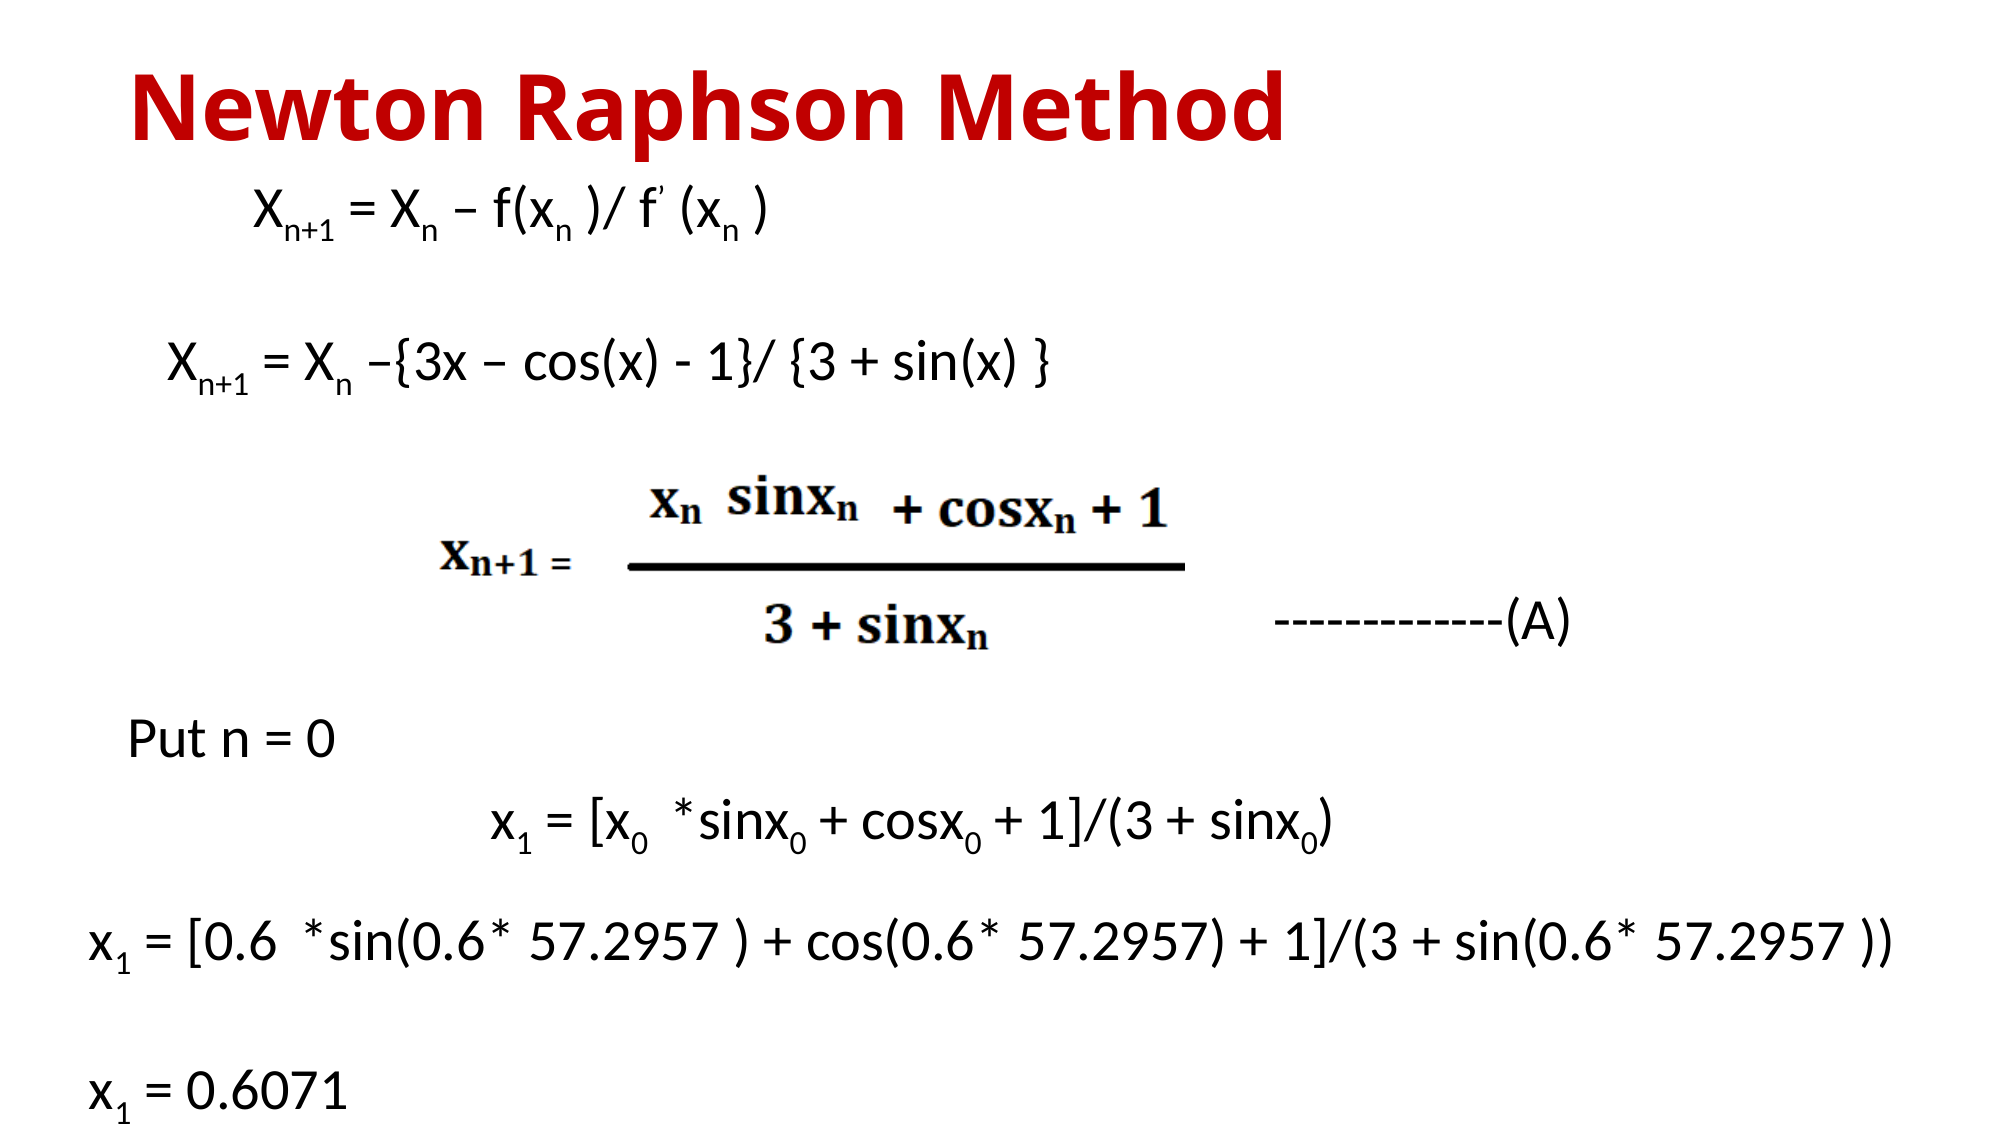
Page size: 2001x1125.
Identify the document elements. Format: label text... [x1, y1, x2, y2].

text_box x1 = [x0 *sinx0 + cosx0 + 1]/(3 + sinx0) [475, 774, 1699, 869]
text_box Xn+1 = Xn –{3x – cos(x) - 1}/ {3 + sin(x) } [152, 314, 1520, 409]
text_box Xn+1 = Xn – f(xn )/ f’ (xn ) [238, 174, 1239, 256]
text_box x1 = [0.6 *sin(0.6* 57.2957 ) + cos(0.6* 57.2957) + 1]/(3 + sin(0.6* 57.2957 )) x1 = 0.6071 [74, 894, 1938, 1125]
text_box Newton Raphson Method [112, 47, 1613, 174]
text_box Put n = 0 [112, 691, 697, 777]
picture [404, 447, 1185, 678]
text_box -------------(A) [1258, 574, 1772, 659]
